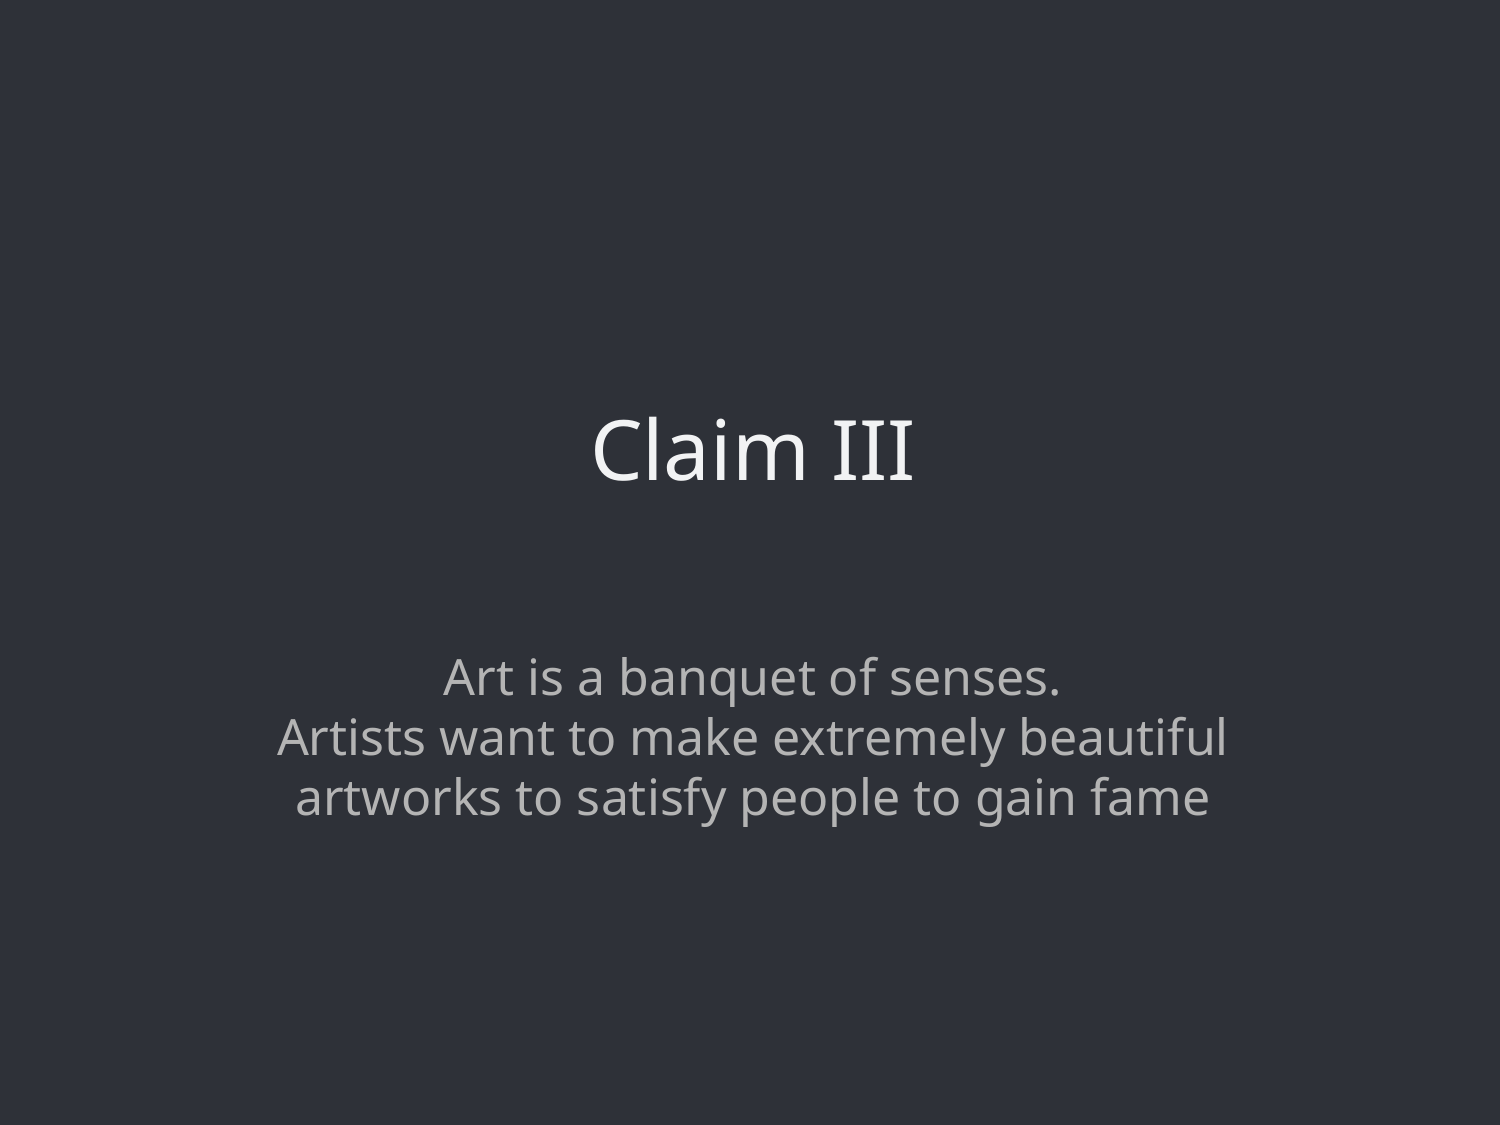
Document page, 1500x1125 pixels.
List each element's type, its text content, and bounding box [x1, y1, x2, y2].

text_box Claim III [548, 389, 959, 505]
text_box Art is a banquet of senses. Artists want to make extremely beautiful artworks to satisfy people to gain fame [183, 637, 1324, 833]
